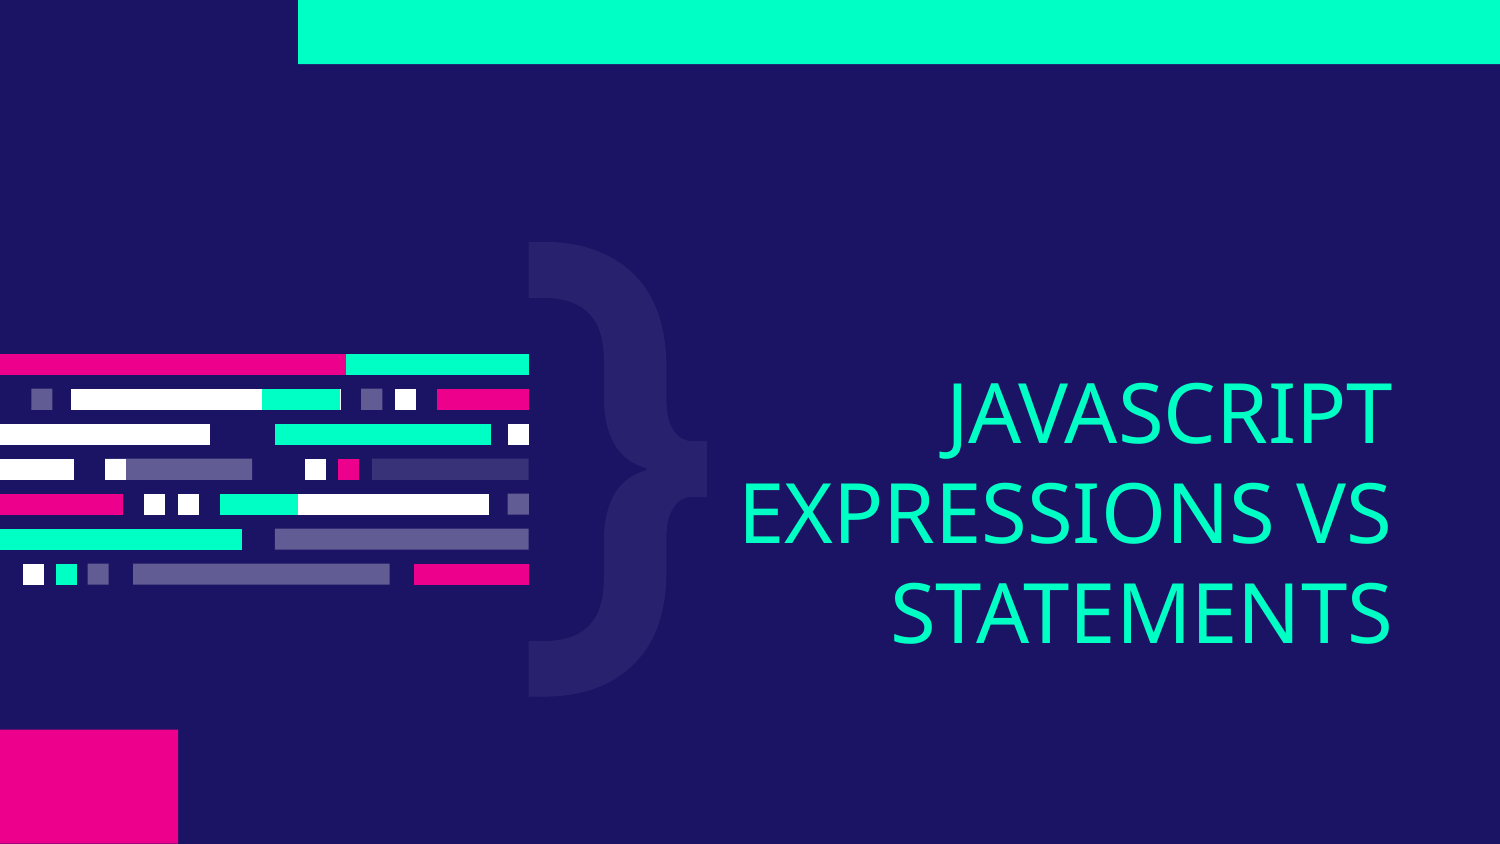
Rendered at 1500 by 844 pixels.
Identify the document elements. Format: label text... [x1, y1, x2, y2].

title JAVASCRIPT EXPRESSIONS VS STATEMENTS [655, 345, 1409, 455]
